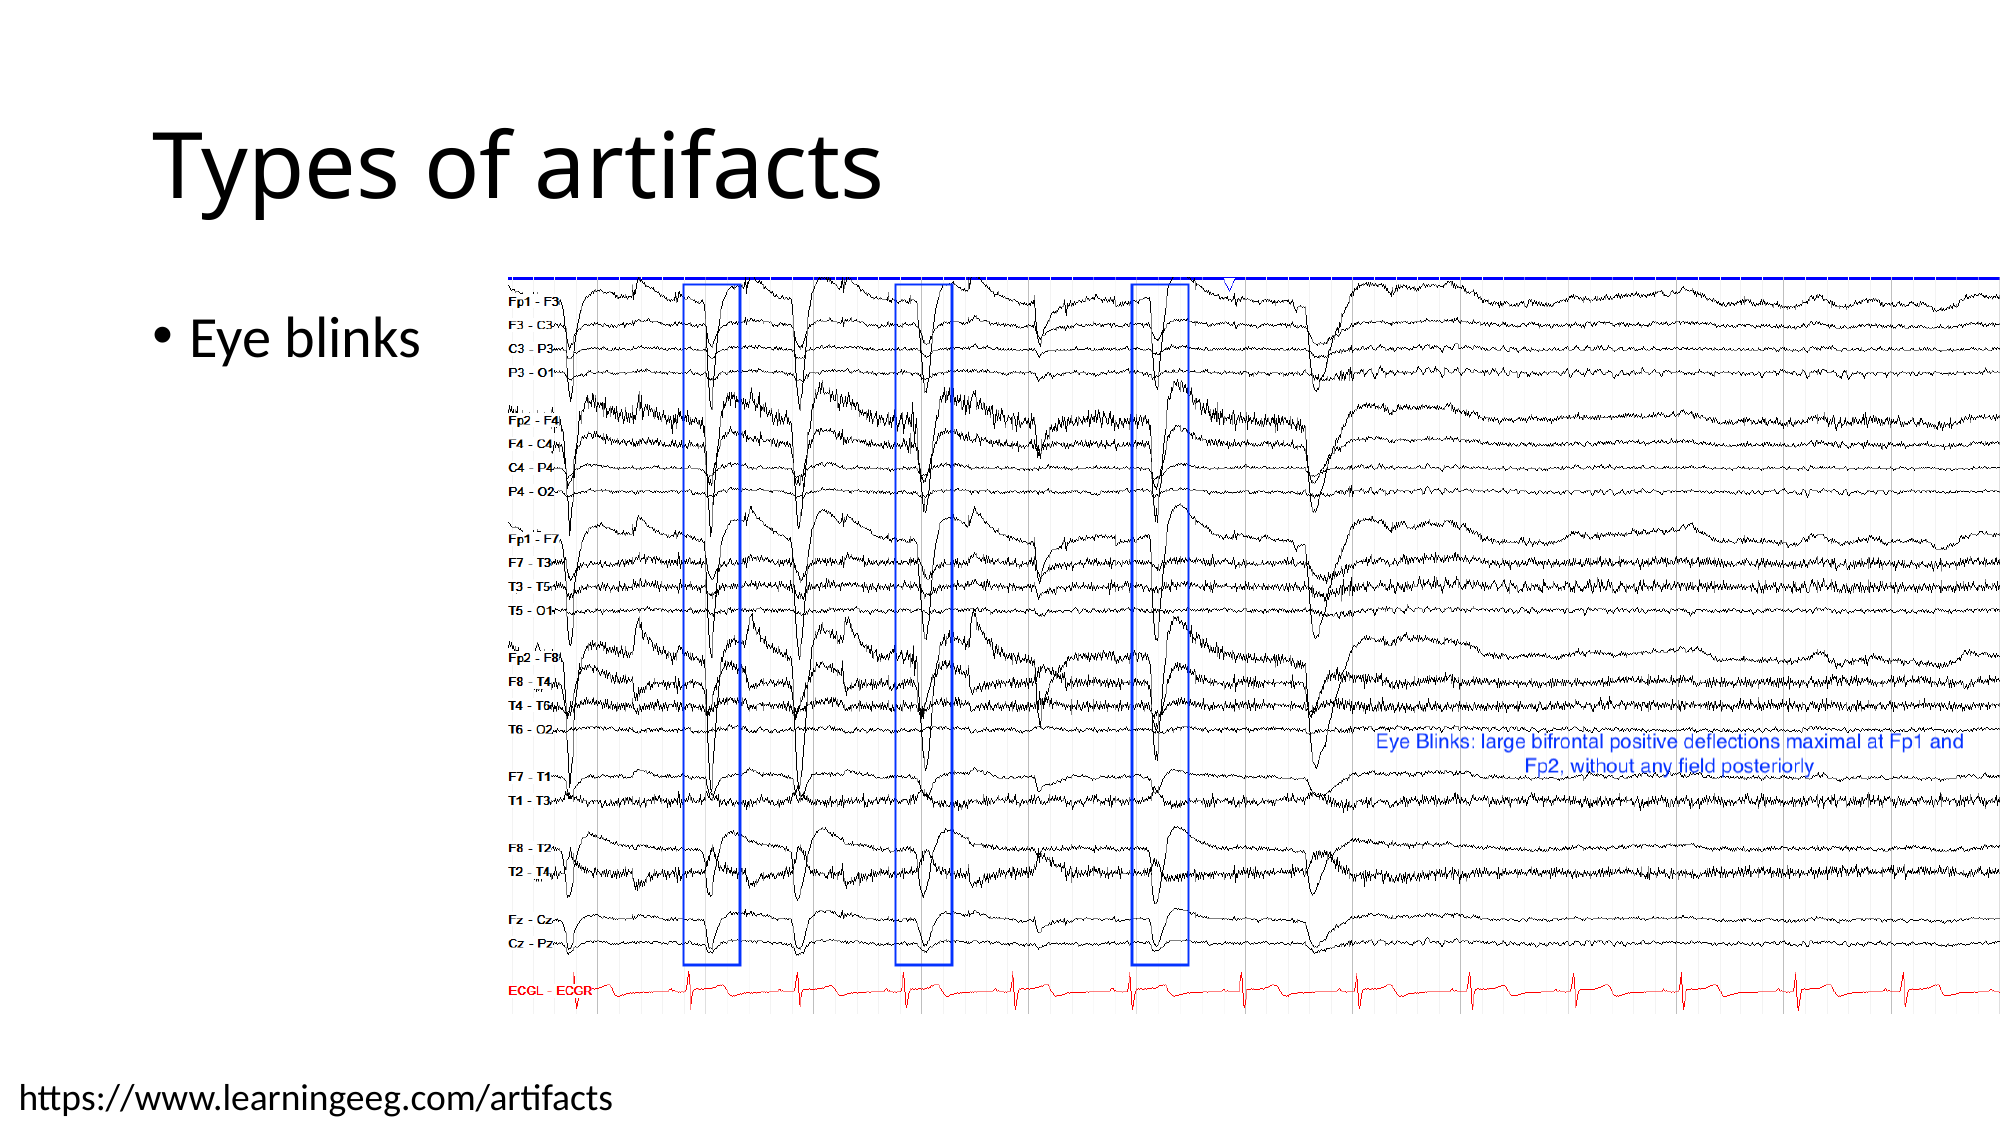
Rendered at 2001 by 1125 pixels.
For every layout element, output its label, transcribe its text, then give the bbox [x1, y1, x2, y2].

text_box https://www.learningeeg.com/artifacts [3, 1065, 629, 1125]
title Types of artifacts [137, 59, 1863, 278]
picture [508, 277, 2000, 1014]
list Eye blinks [137, 299, 508, 1014]
